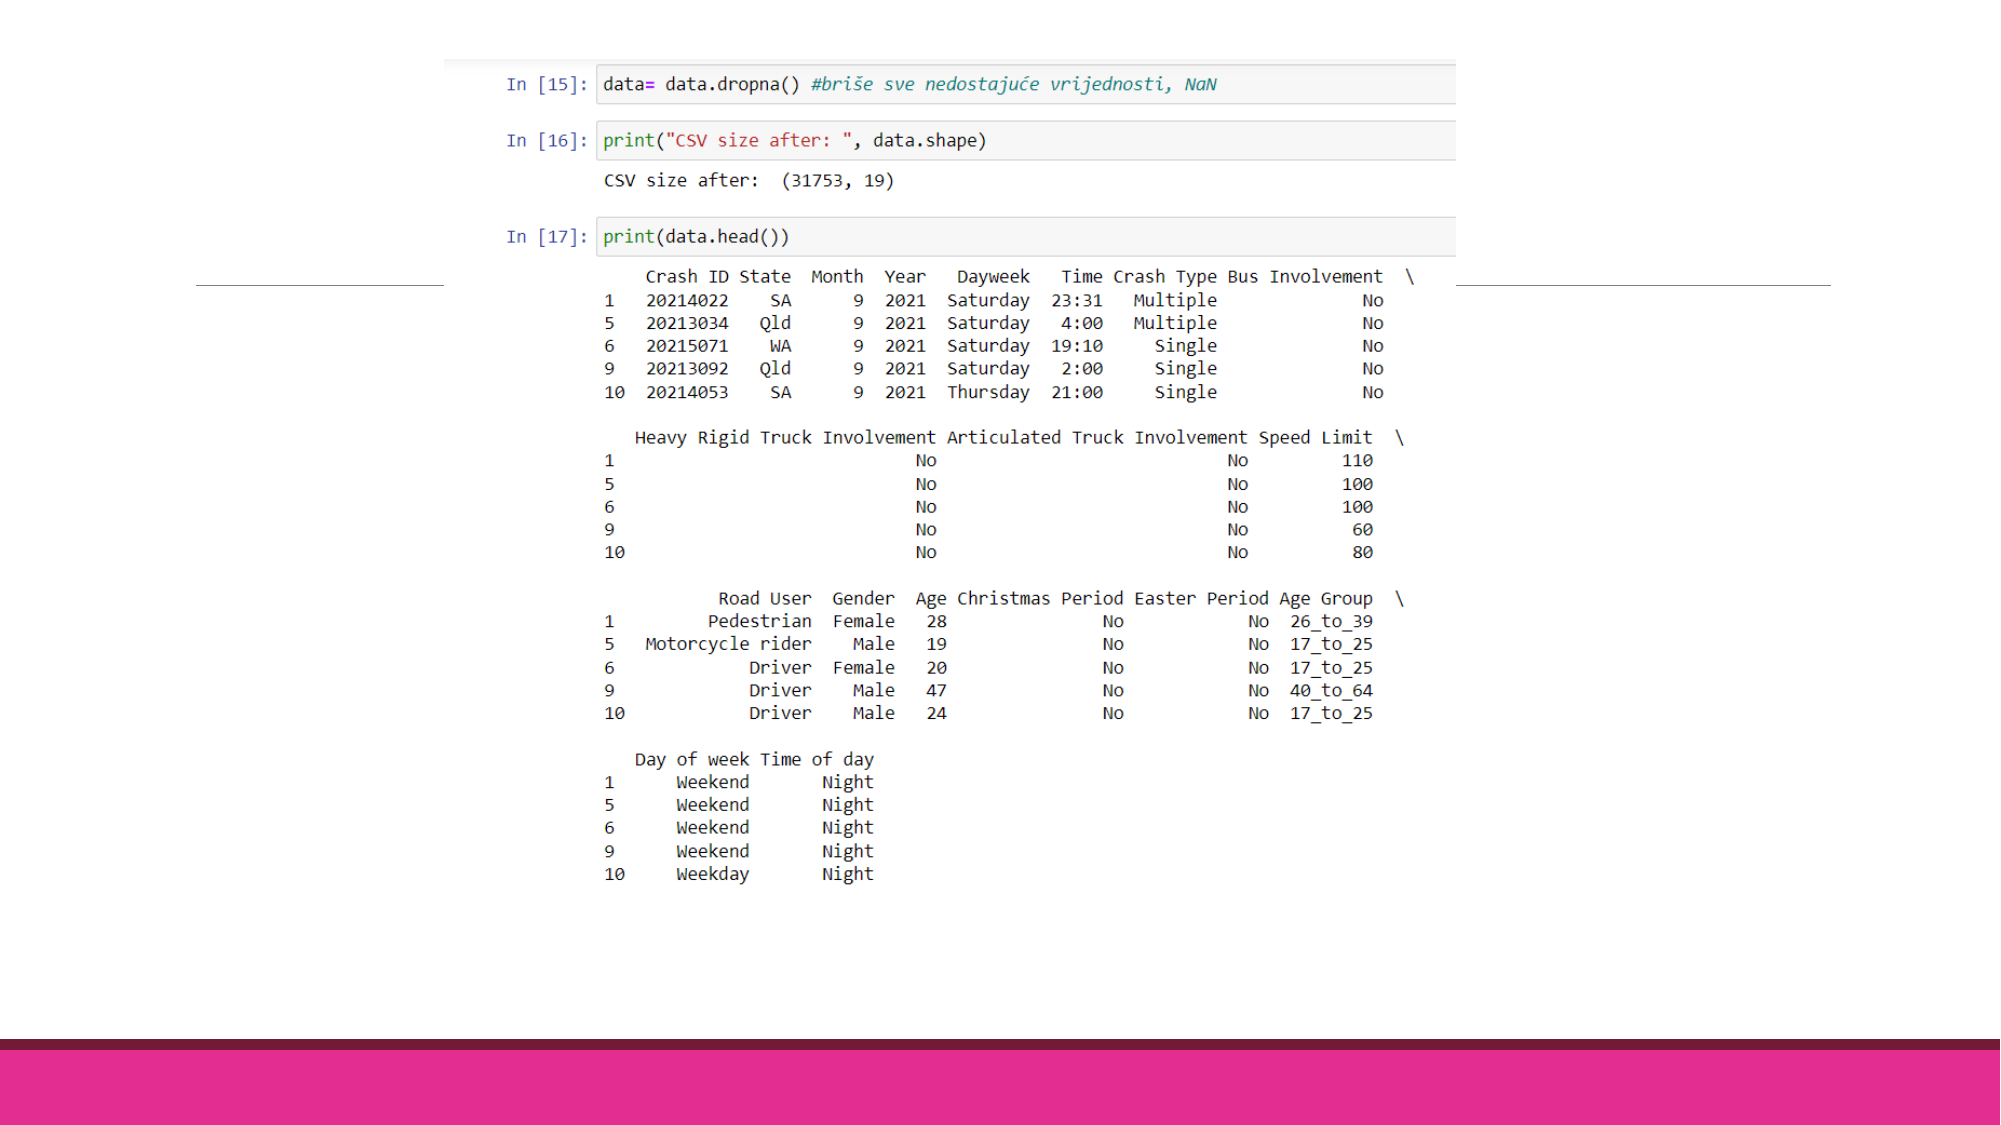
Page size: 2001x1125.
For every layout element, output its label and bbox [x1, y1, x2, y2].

list [443, 58, 1457, 893]
